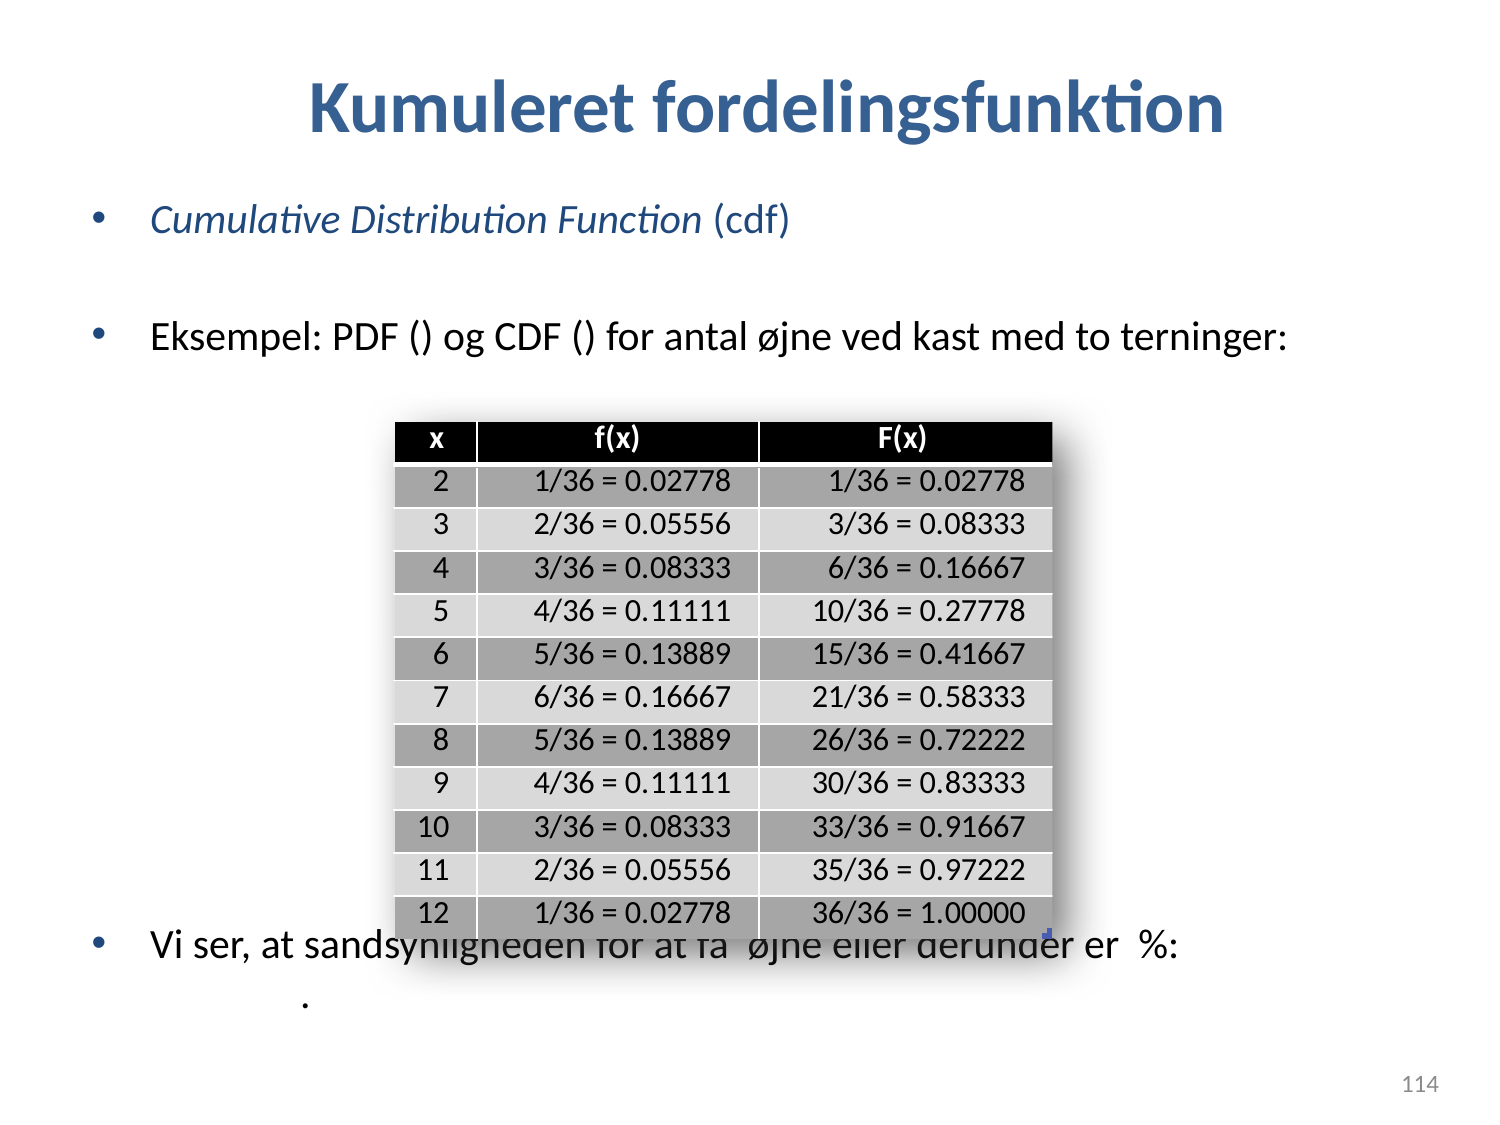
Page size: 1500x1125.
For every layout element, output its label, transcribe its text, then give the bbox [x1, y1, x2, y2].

slide_number 114 [1104, 1058, 1455, 1107]
picture [393, 420, 1055, 941]
title Kumuleret fordelingsfunktion [76, 45, 1459, 161]
